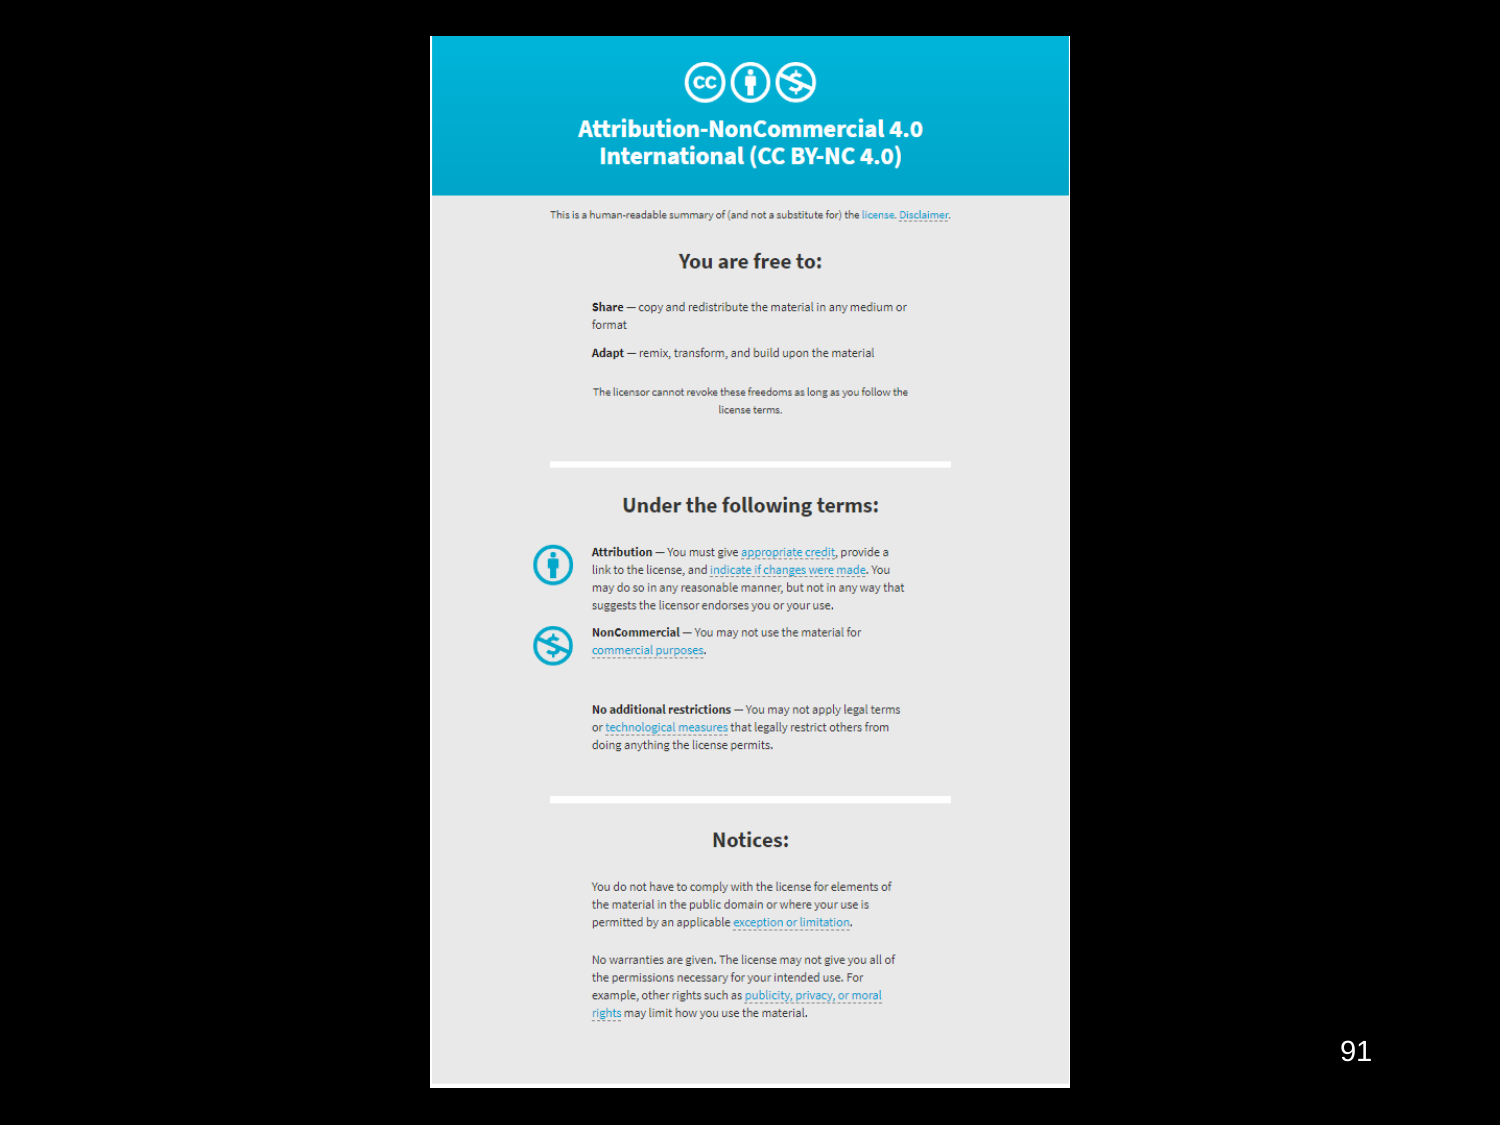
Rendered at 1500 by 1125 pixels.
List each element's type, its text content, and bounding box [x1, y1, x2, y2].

picture [430, 36, 1070, 1089]
slide_number 91 [1074, 1024, 1388, 1101]
